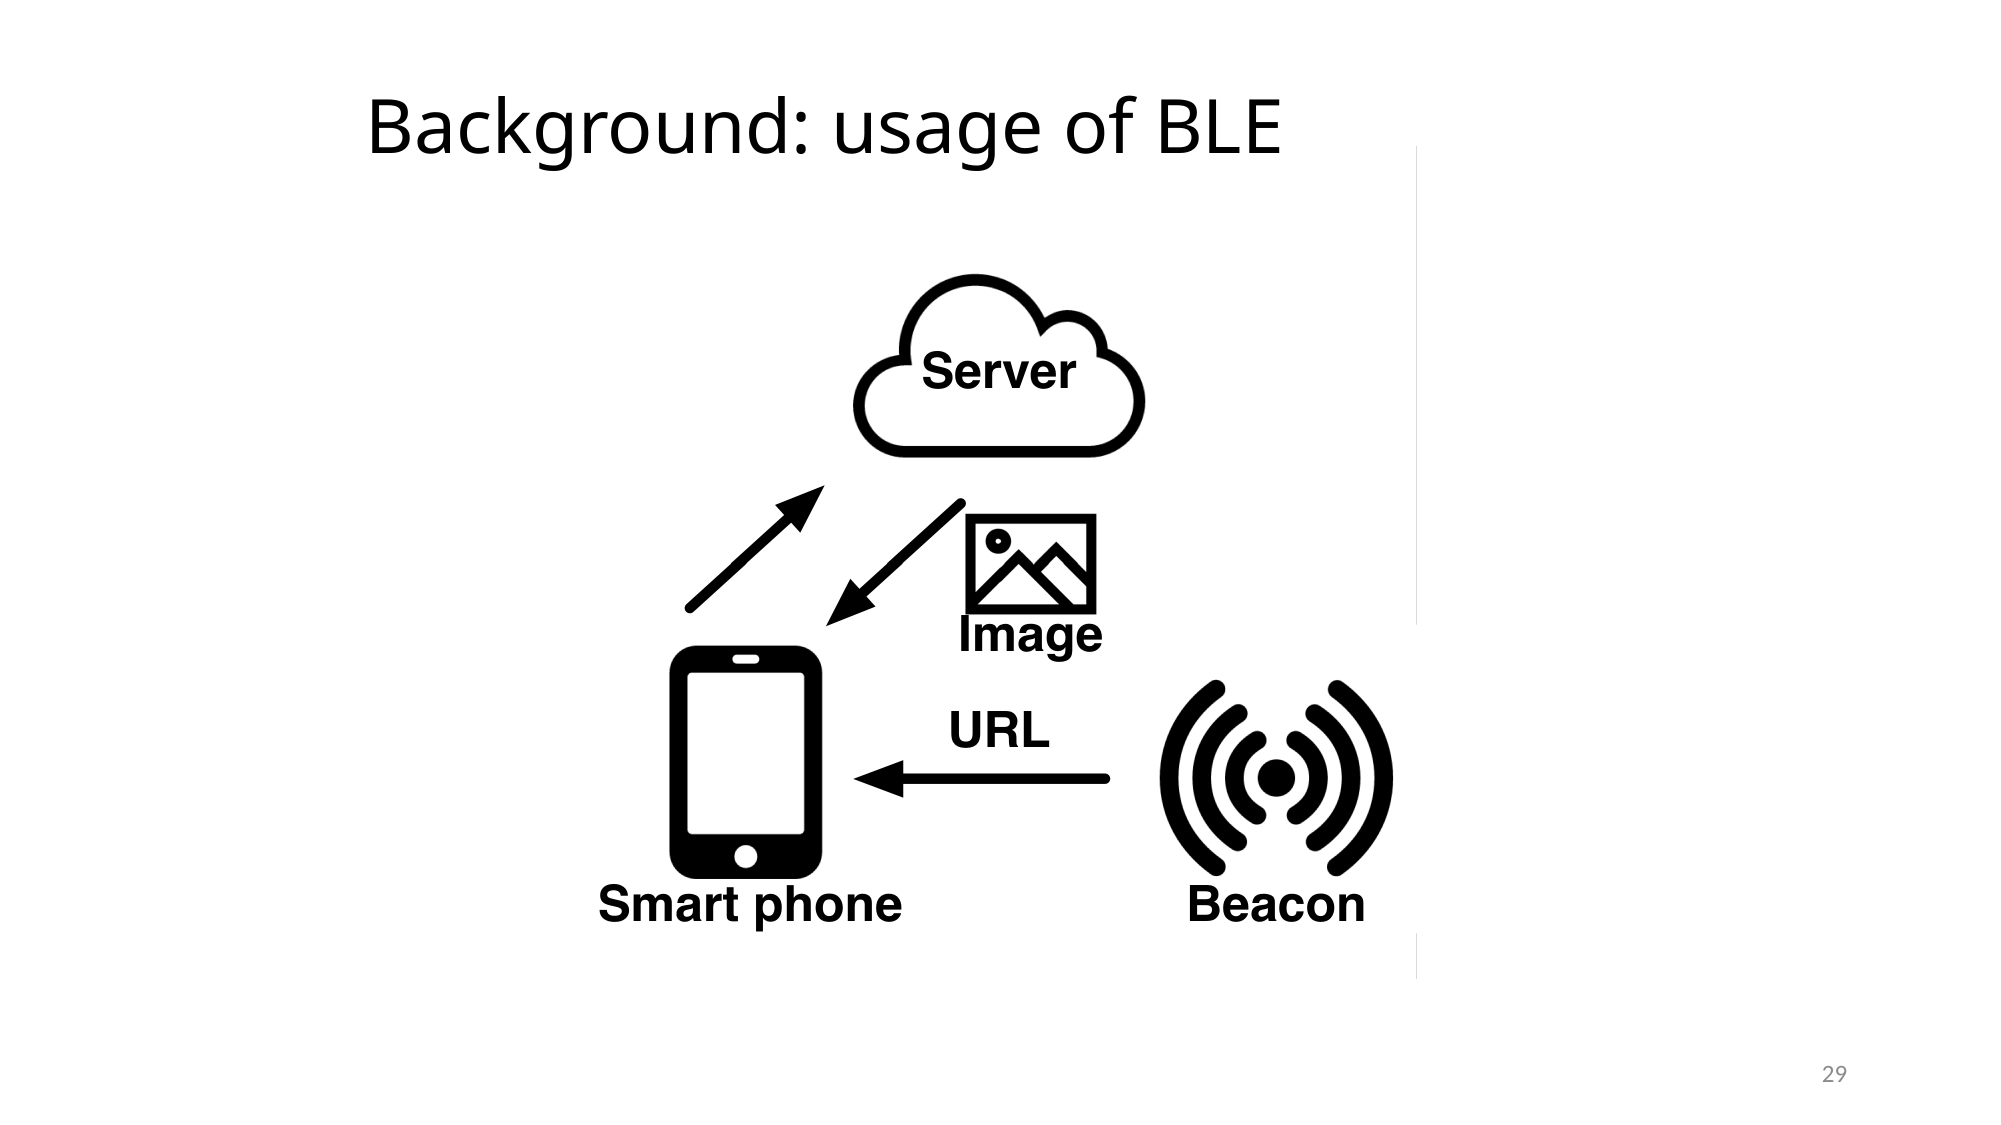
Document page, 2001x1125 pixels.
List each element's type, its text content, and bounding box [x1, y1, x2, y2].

picture [583, 146, 1417, 980]
text_box Background: usage of BLE [350, 71, 1537, 176]
slide_number 29 [1412, 1042, 1863, 1103]
